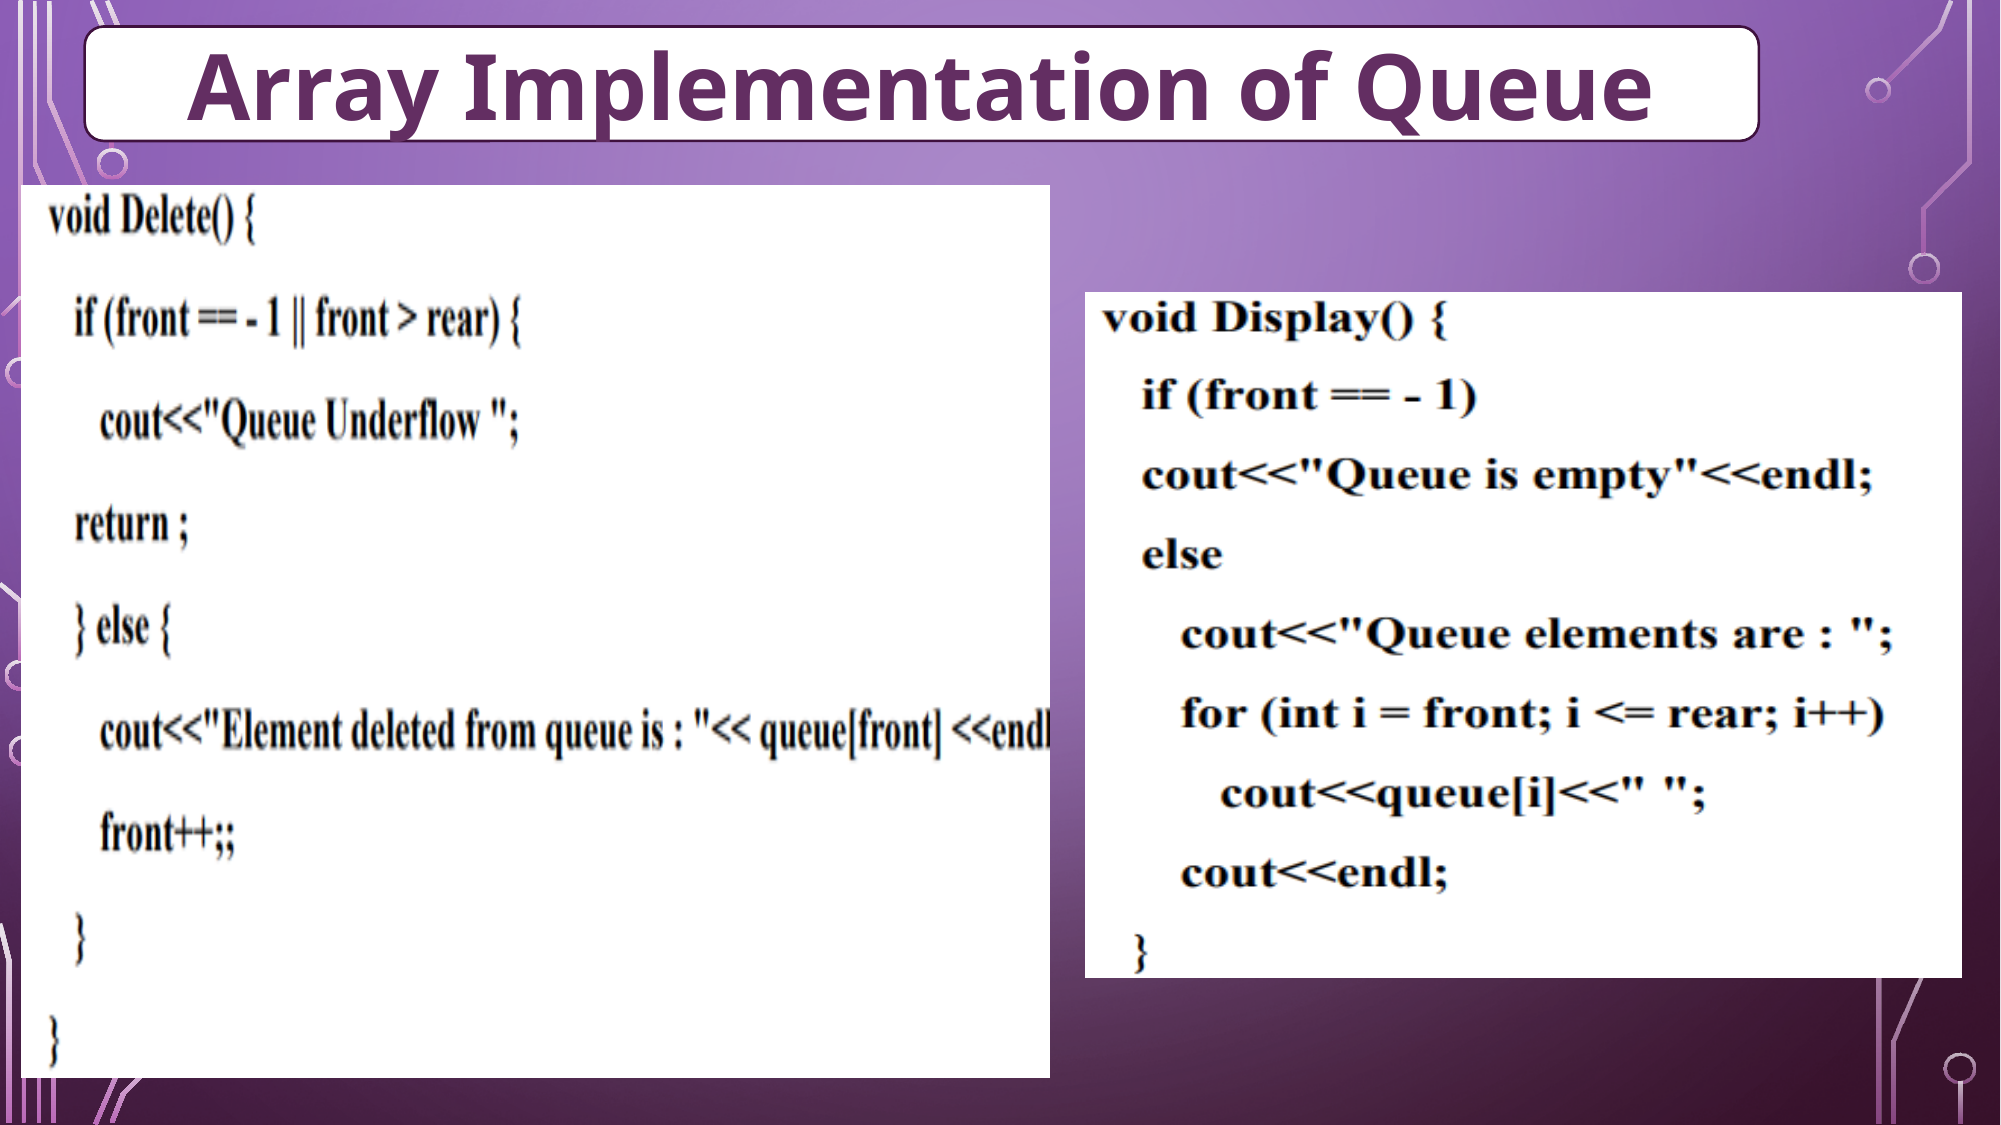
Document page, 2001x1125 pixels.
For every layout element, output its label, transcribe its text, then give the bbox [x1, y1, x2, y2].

picture [1084, 292, 1962, 978]
picture [21, 184, 1051, 1079]
text_box Array Implementation of Queue [83, 25, 1761, 143]
